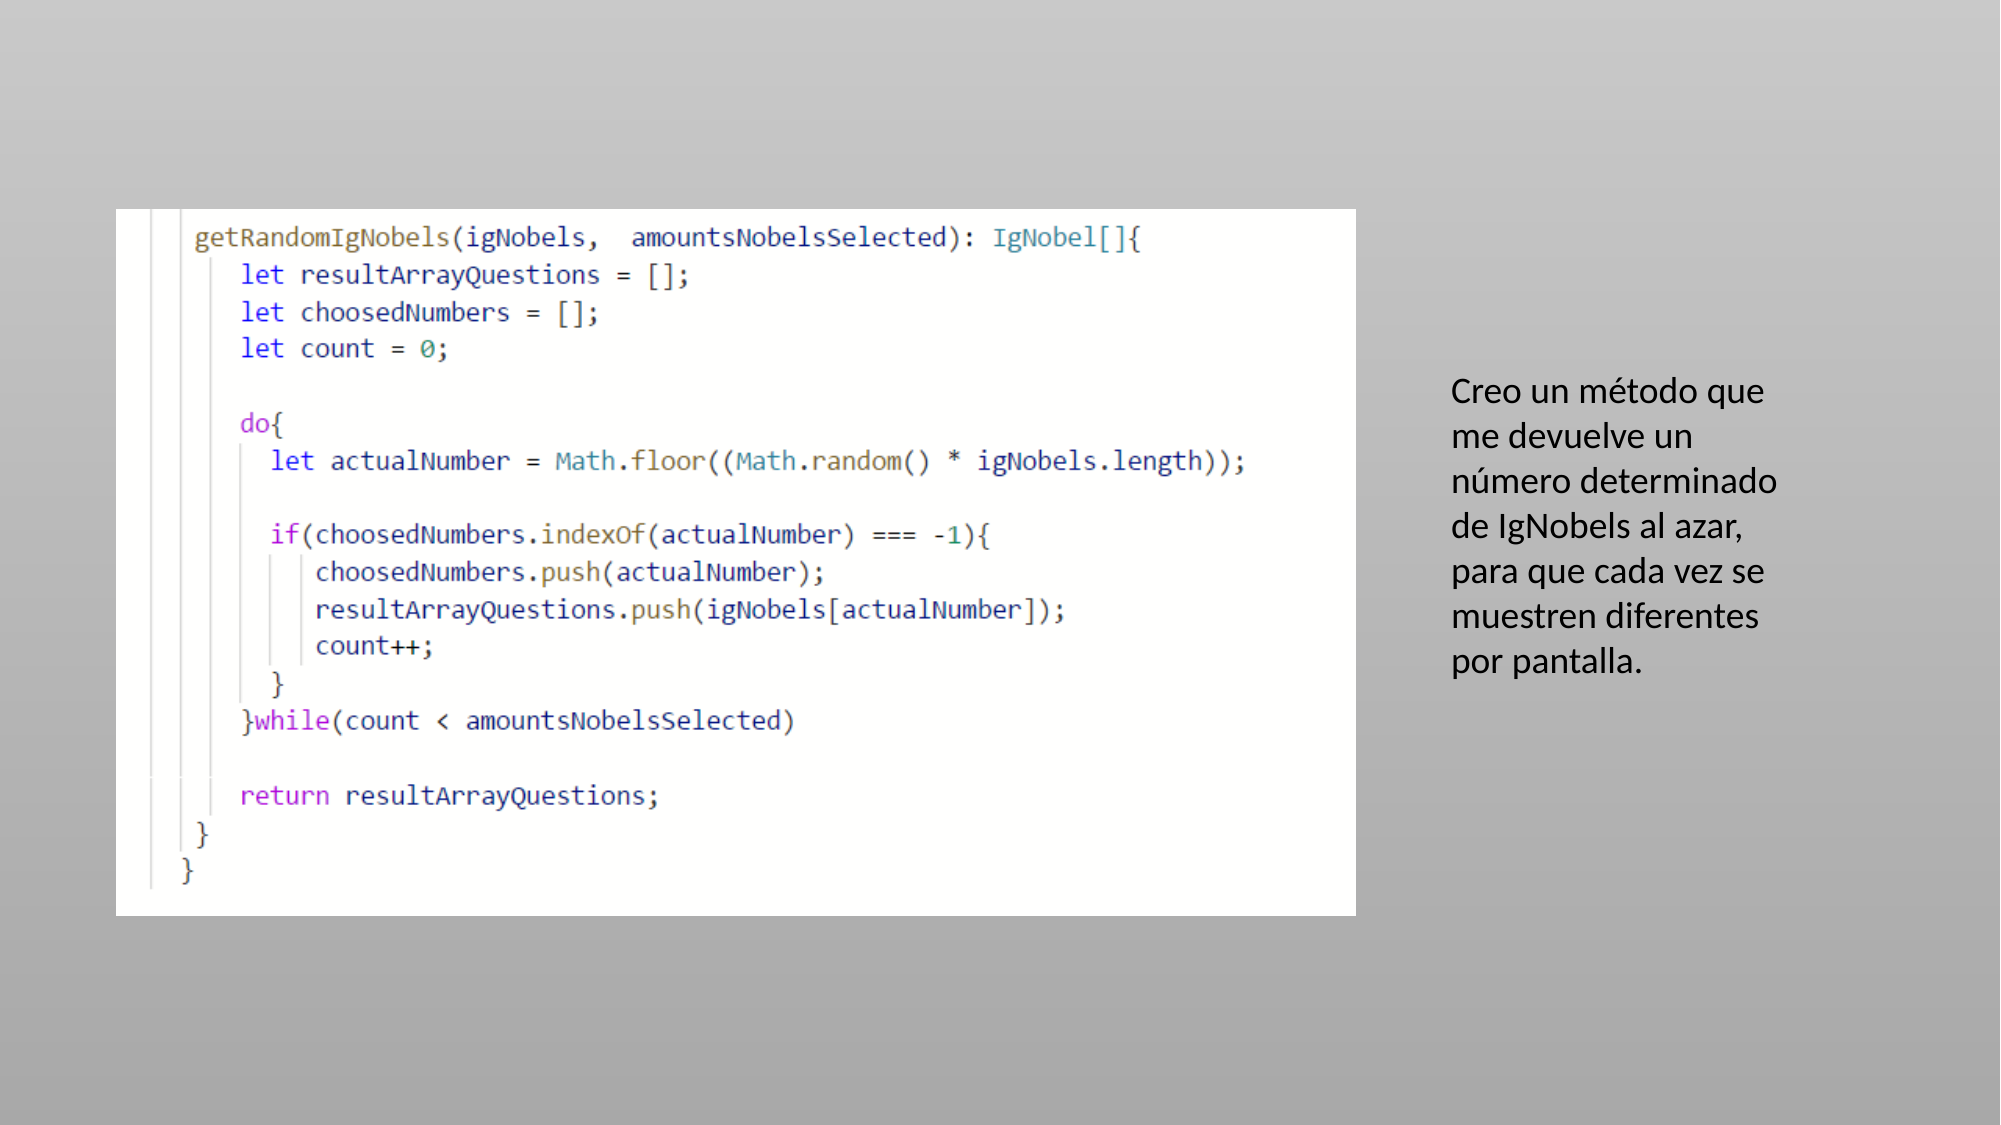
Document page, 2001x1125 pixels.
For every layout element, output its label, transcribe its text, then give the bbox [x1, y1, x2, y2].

text_box Creo un método que me devuelve un número determinado de IgNobels al azar, para que cada vez se muestren diferentes por pantalla. [1436, 359, 1817, 689]
picture [116, 209, 1356, 916]
